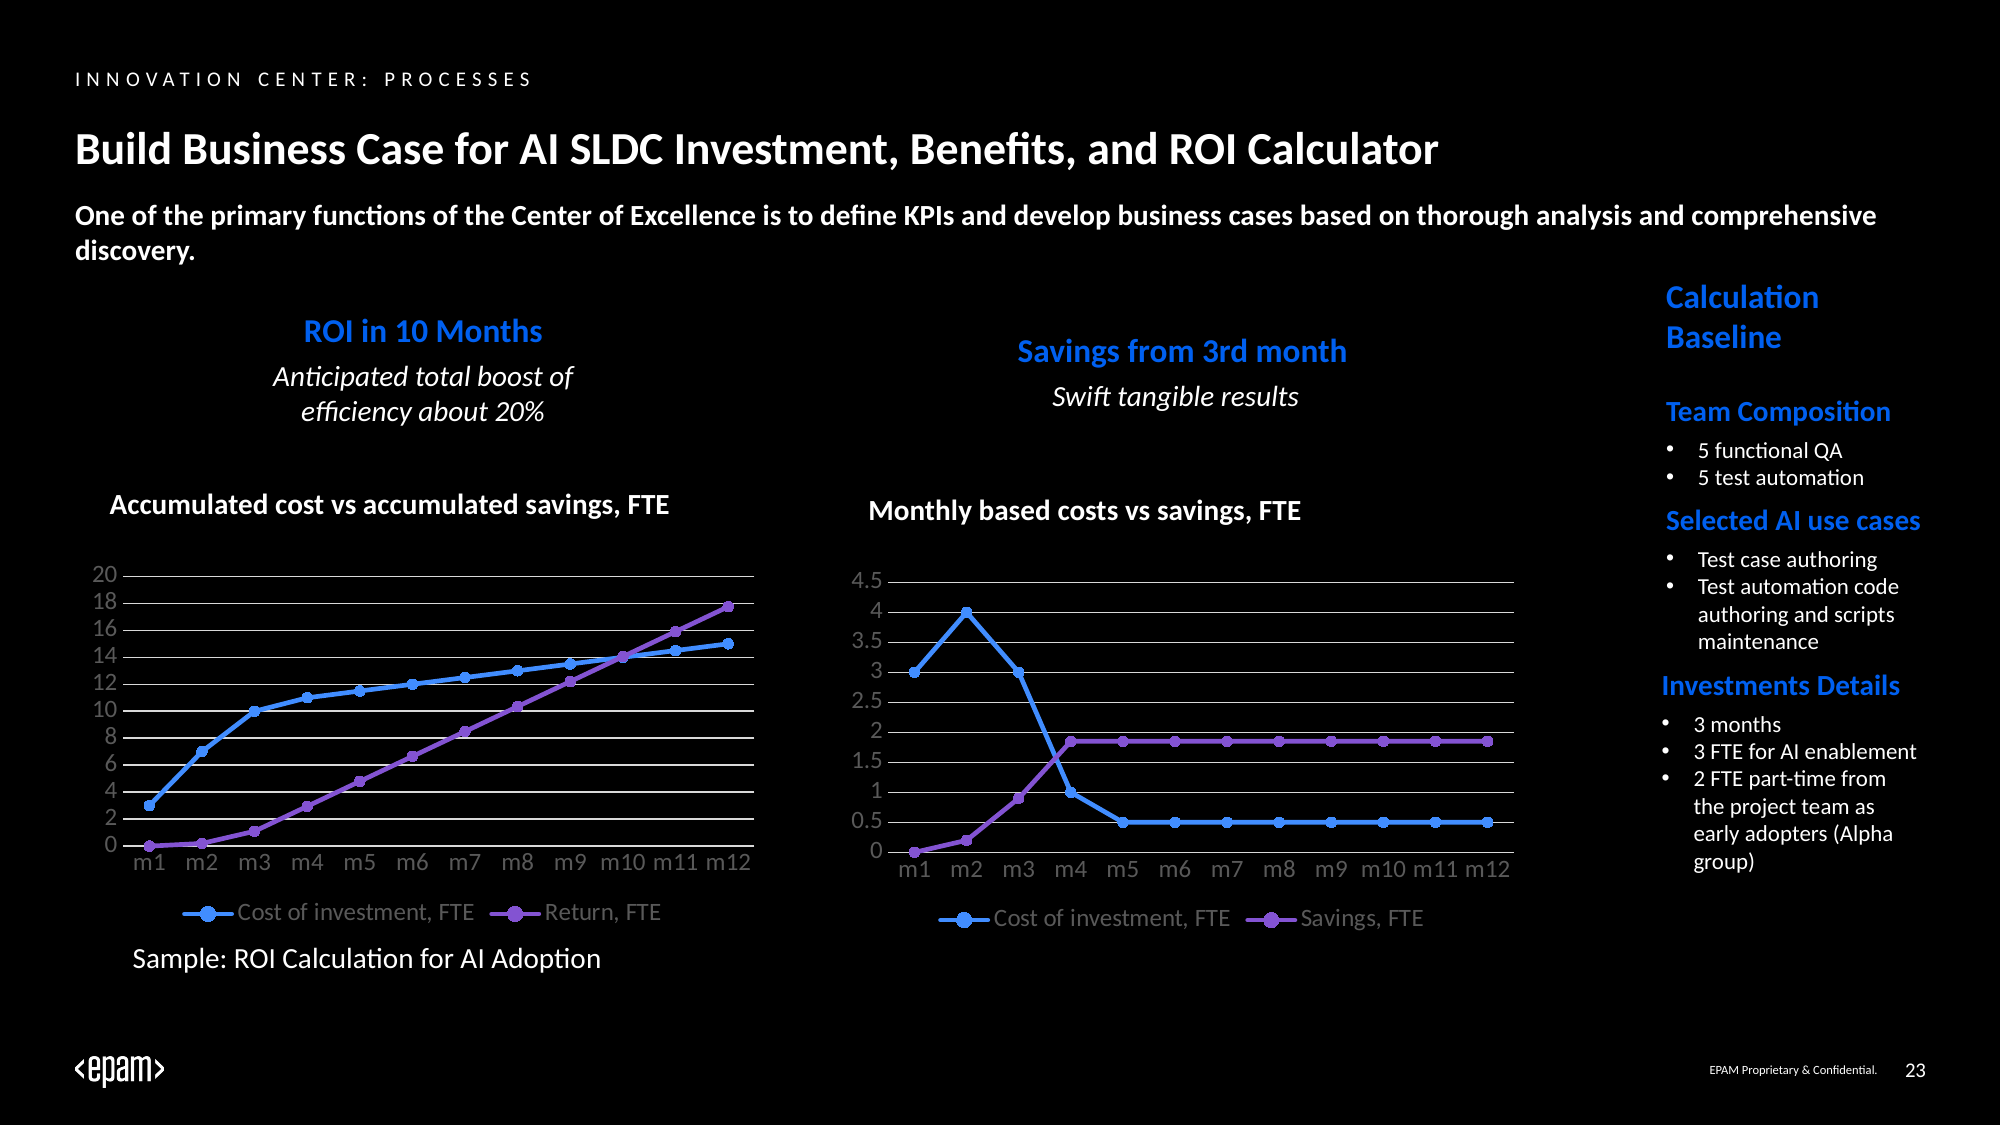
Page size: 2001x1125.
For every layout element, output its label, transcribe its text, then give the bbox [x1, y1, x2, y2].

text_box Accumulated cost vs accumulated savings, FTE [80, 484, 670, 520]
text_box Investments Details 3 months 3 FTE for AI enablement 2 FTE part-time from the project team as early adopters (Alpha group) [1661, 665, 1922, 877]
text_box Selected AI use cases Test case authoring Test automation code authoring and scripts maintenance [1666, 501, 1926, 656]
list One of the primary functions of the Center of Excellence is to define KPIs and develop business cases based on thorough analysis and comprehensive discovery. [75, 196, 1925, 237]
text_box Savings from 3rd month Swift tangible results [939, 321, 1426, 420]
text_box ROI in 10 Months Anticipated total boost of efficiency about 20% [215, 301, 632, 435]
text_box Team Composition 5 functional QA 5 test automation [1666, 391, 1926, 492]
list Innovation center: processes [75, 62, 758, 100]
chart [837, 562, 1528, 939]
chart [78, 556, 769, 933]
title Build Business Case for AI SLDC Investment, Benefits, and ROI Calculator [75, 118, 1925, 194]
text_box Monthly based costs vs savings, FTE [838, 491, 1302, 527]
text_box Sample: ROI Calculation for AI Adoption [117, 932, 1146, 983]
picture [75, 1056, 164, 1088]
text_box Calculation Baseline [1666, 275, 1926, 357]
